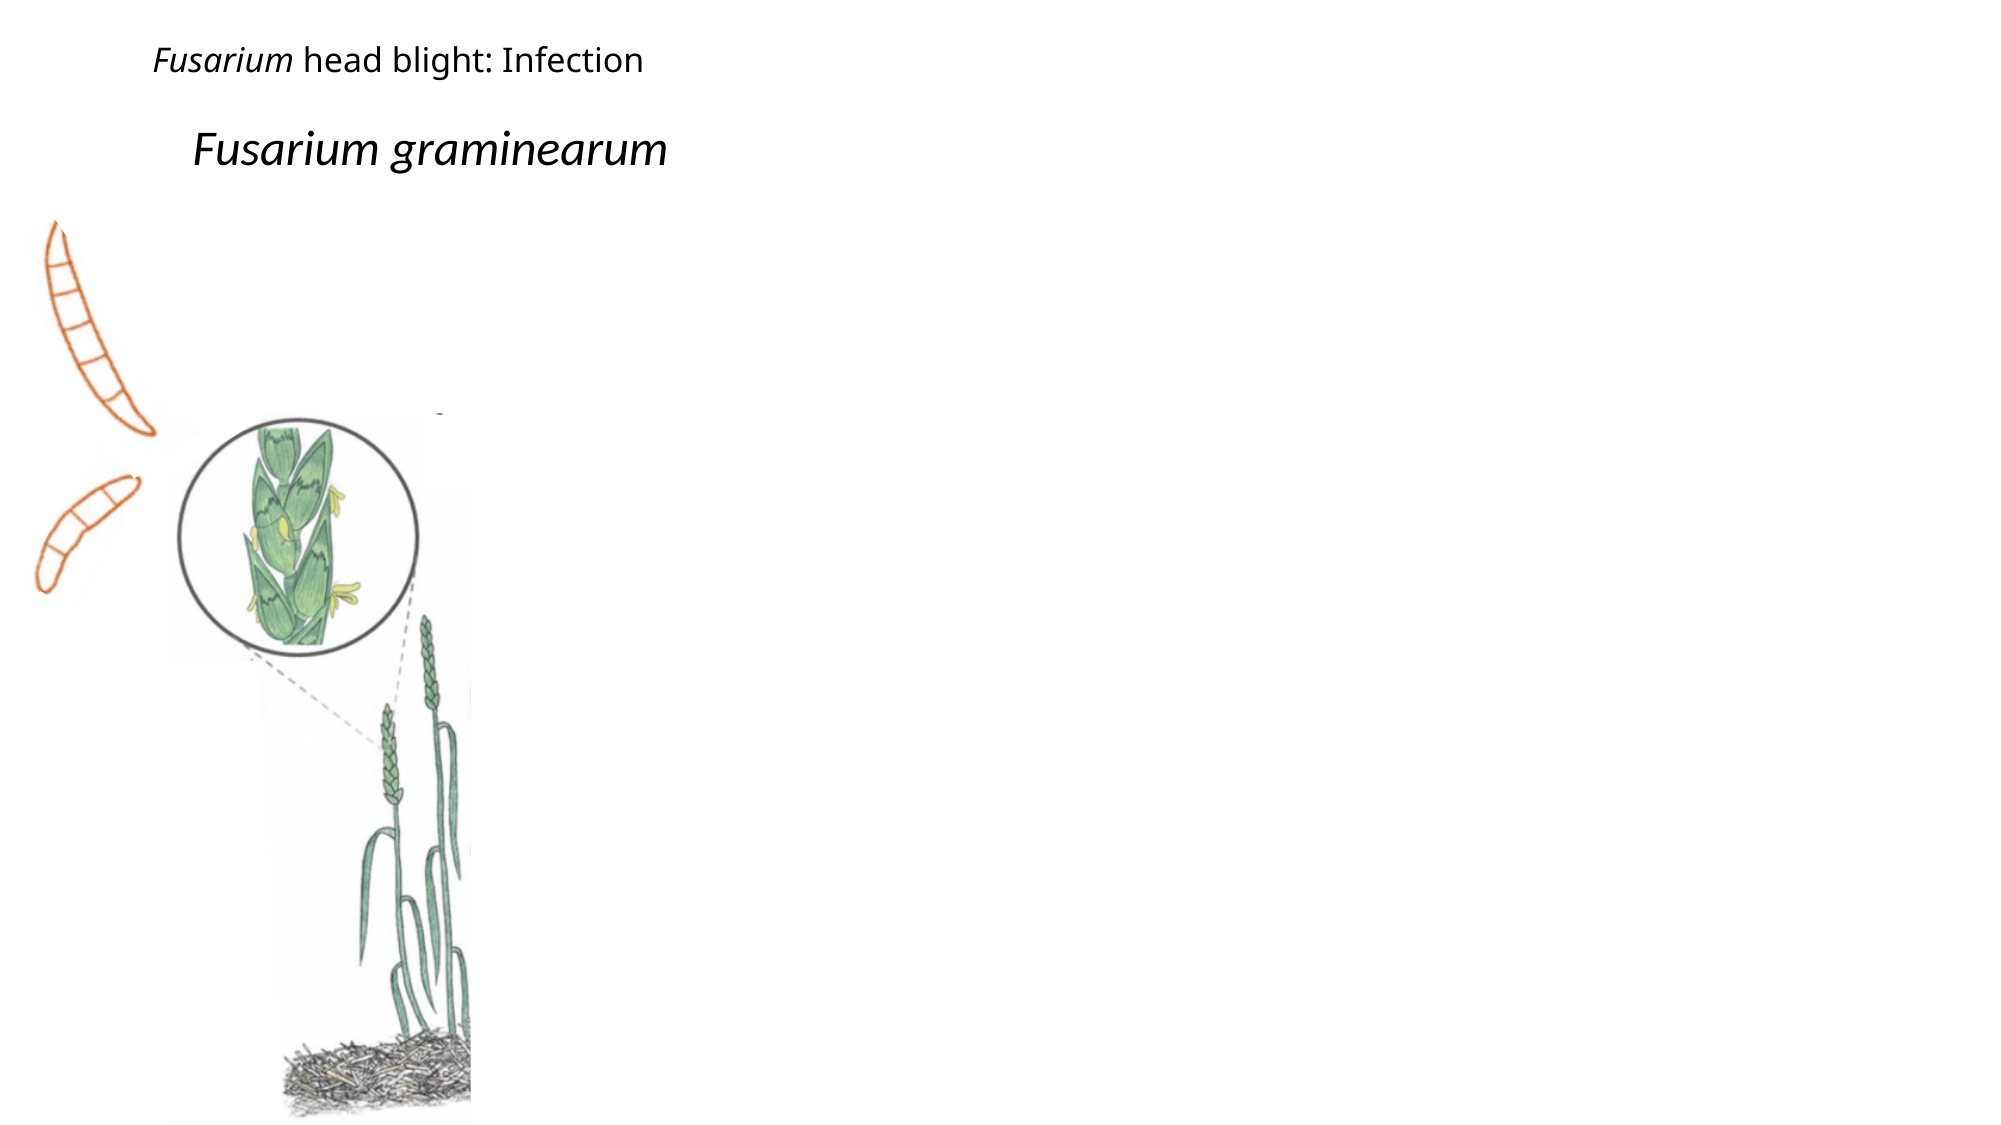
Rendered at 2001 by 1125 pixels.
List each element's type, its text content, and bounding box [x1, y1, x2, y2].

title Fusarium head blight: Infection [137, 35, 1863, 88]
picture [53, 217, 134, 479]
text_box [48, 403, 125, 618]
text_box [121, 386, 473, 1125]
text_box Fusarium graminearum [177, 107, 696, 183]
